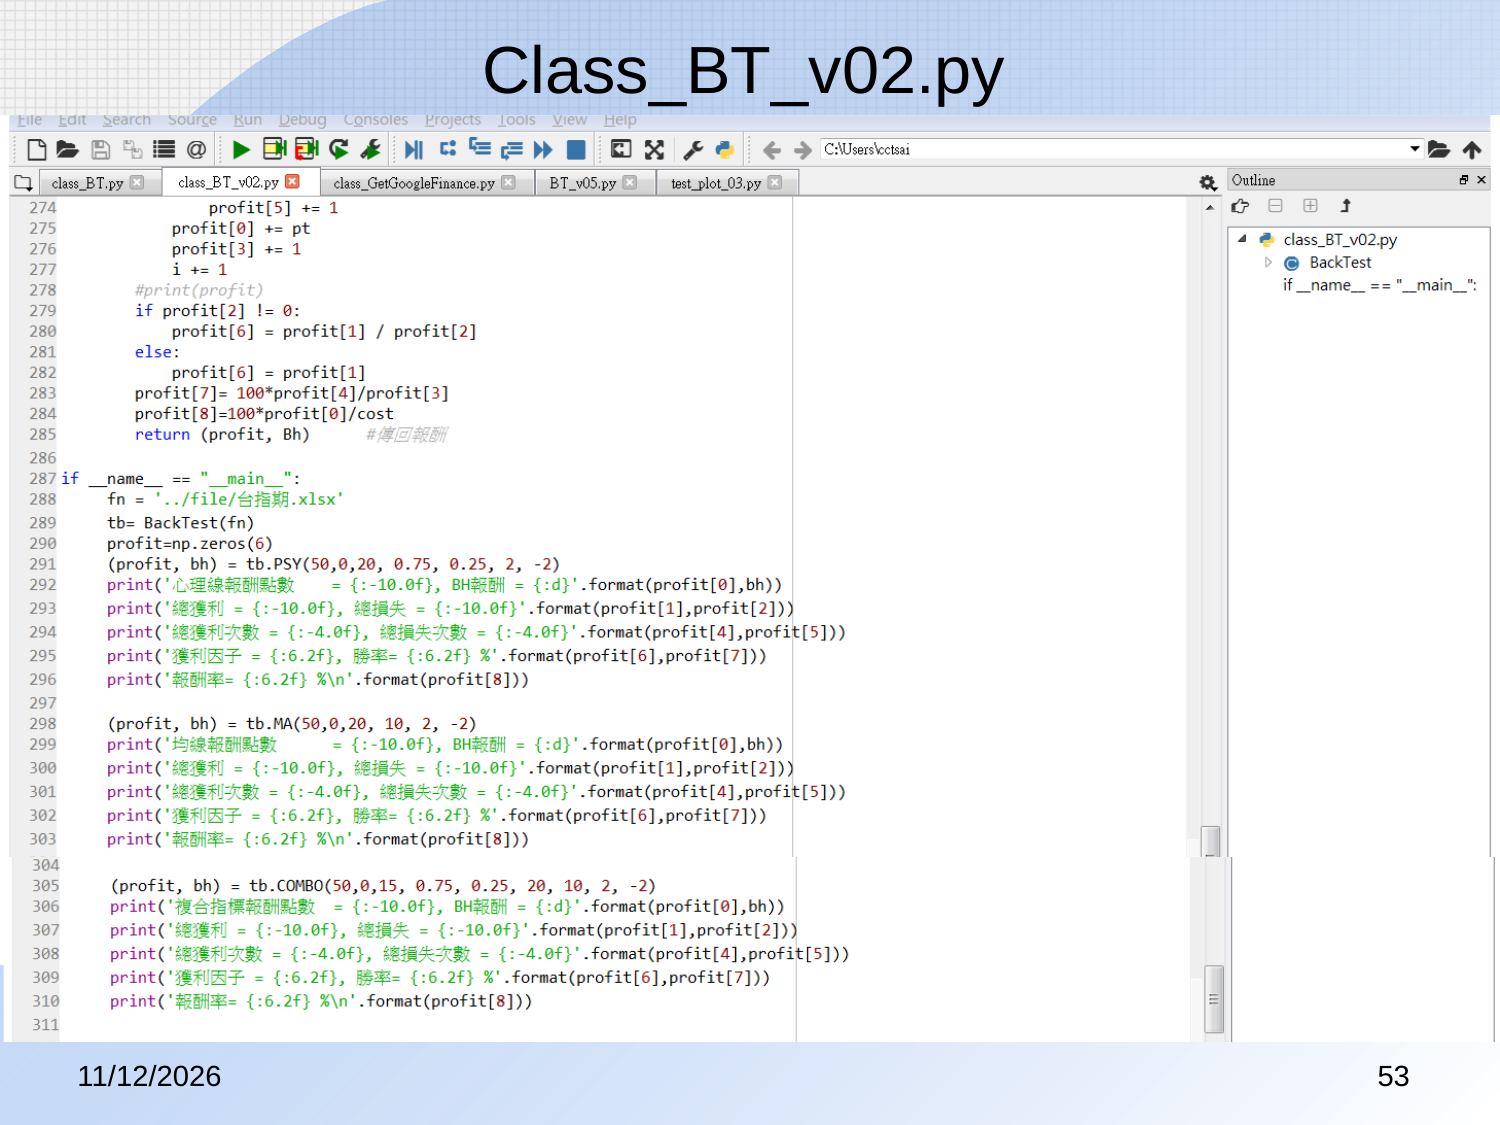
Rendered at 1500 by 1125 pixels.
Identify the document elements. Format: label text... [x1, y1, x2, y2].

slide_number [62, 1050, 413, 1103]
text_box Class_BT_v02.py [64, 19, 1424, 113]
picture [0, 0, 1500, 1042]
slide_number 53 [1074, 1050, 1425, 1103]
